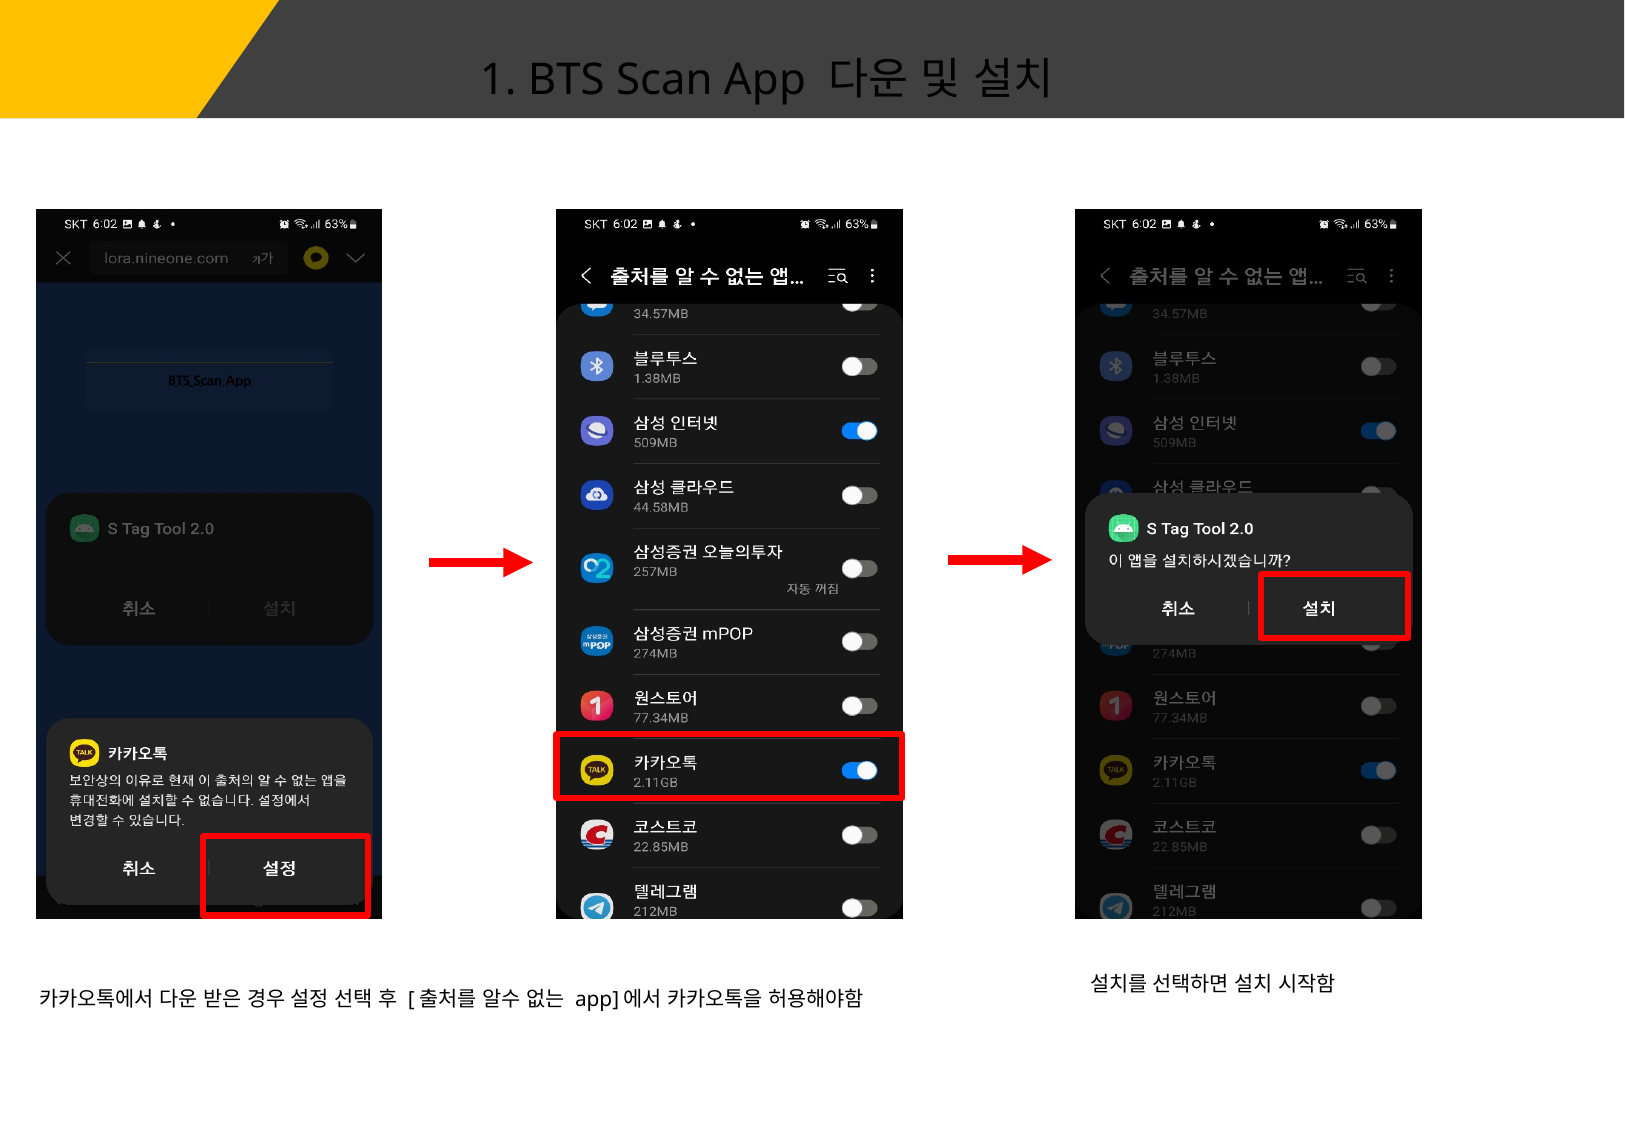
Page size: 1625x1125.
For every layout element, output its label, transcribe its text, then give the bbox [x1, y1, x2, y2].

text_box 카카오톡에서 다운 받은 경우 설정 선택 후 [출처를 알수 없는 app]에서 카카오톡을 허용해야함 [25, 978, 903, 1018]
picture [556, 209, 903, 919]
picture [35, 209, 382, 919]
title 1. BTS Scan App 다운 및 설치 [36, 43, 1498, 175]
text_box 설치를 선택하면 설치 시작함 [1075, 962, 1467, 1003]
picture [1075, 209, 1422, 919]
